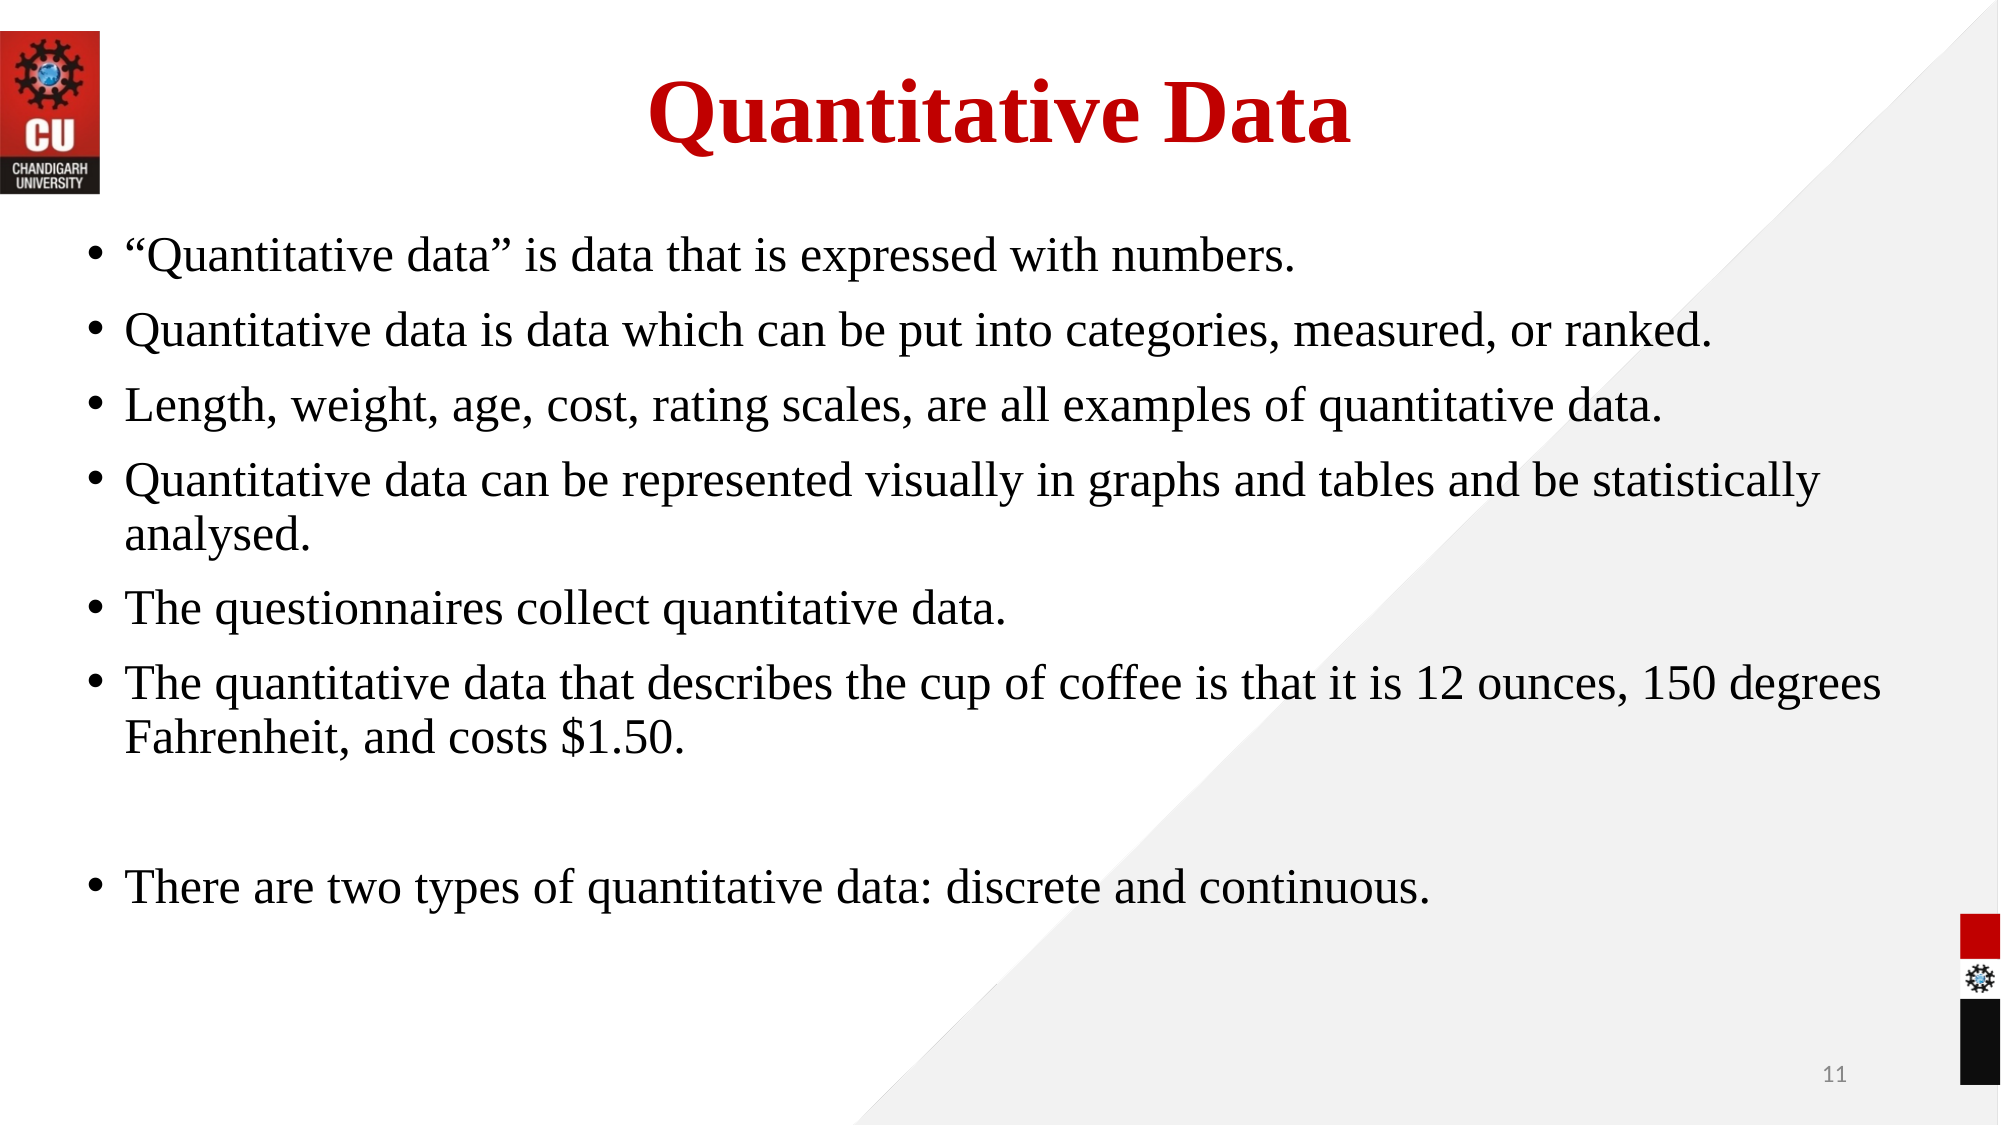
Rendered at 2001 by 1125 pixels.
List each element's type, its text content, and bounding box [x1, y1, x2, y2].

title Quantitative Data [137, 3, 1863, 221]
slide_number ‹#› [1412, 1042, 1863, 1103]
picture [0, 0, 2001, 1125]
list “Quantitative data” is data that is expressed with numbers. Quantitative data is data which can be put into categories, measured, or ranked. Length, weight, age, cost, rating scales, are all examples of quantitative data. Quantitative data can be represented visually in graphs and tables and be statistically analysed. The questionnaires collect quantitative data. The quantitative data that describes the cup of coffee is that it is 12 ounces, 150 degrees Fahrenheit, and costs $1.50. There are two types of quantitative data: discrete and continuous. [71, 221, 1937, 1122]
